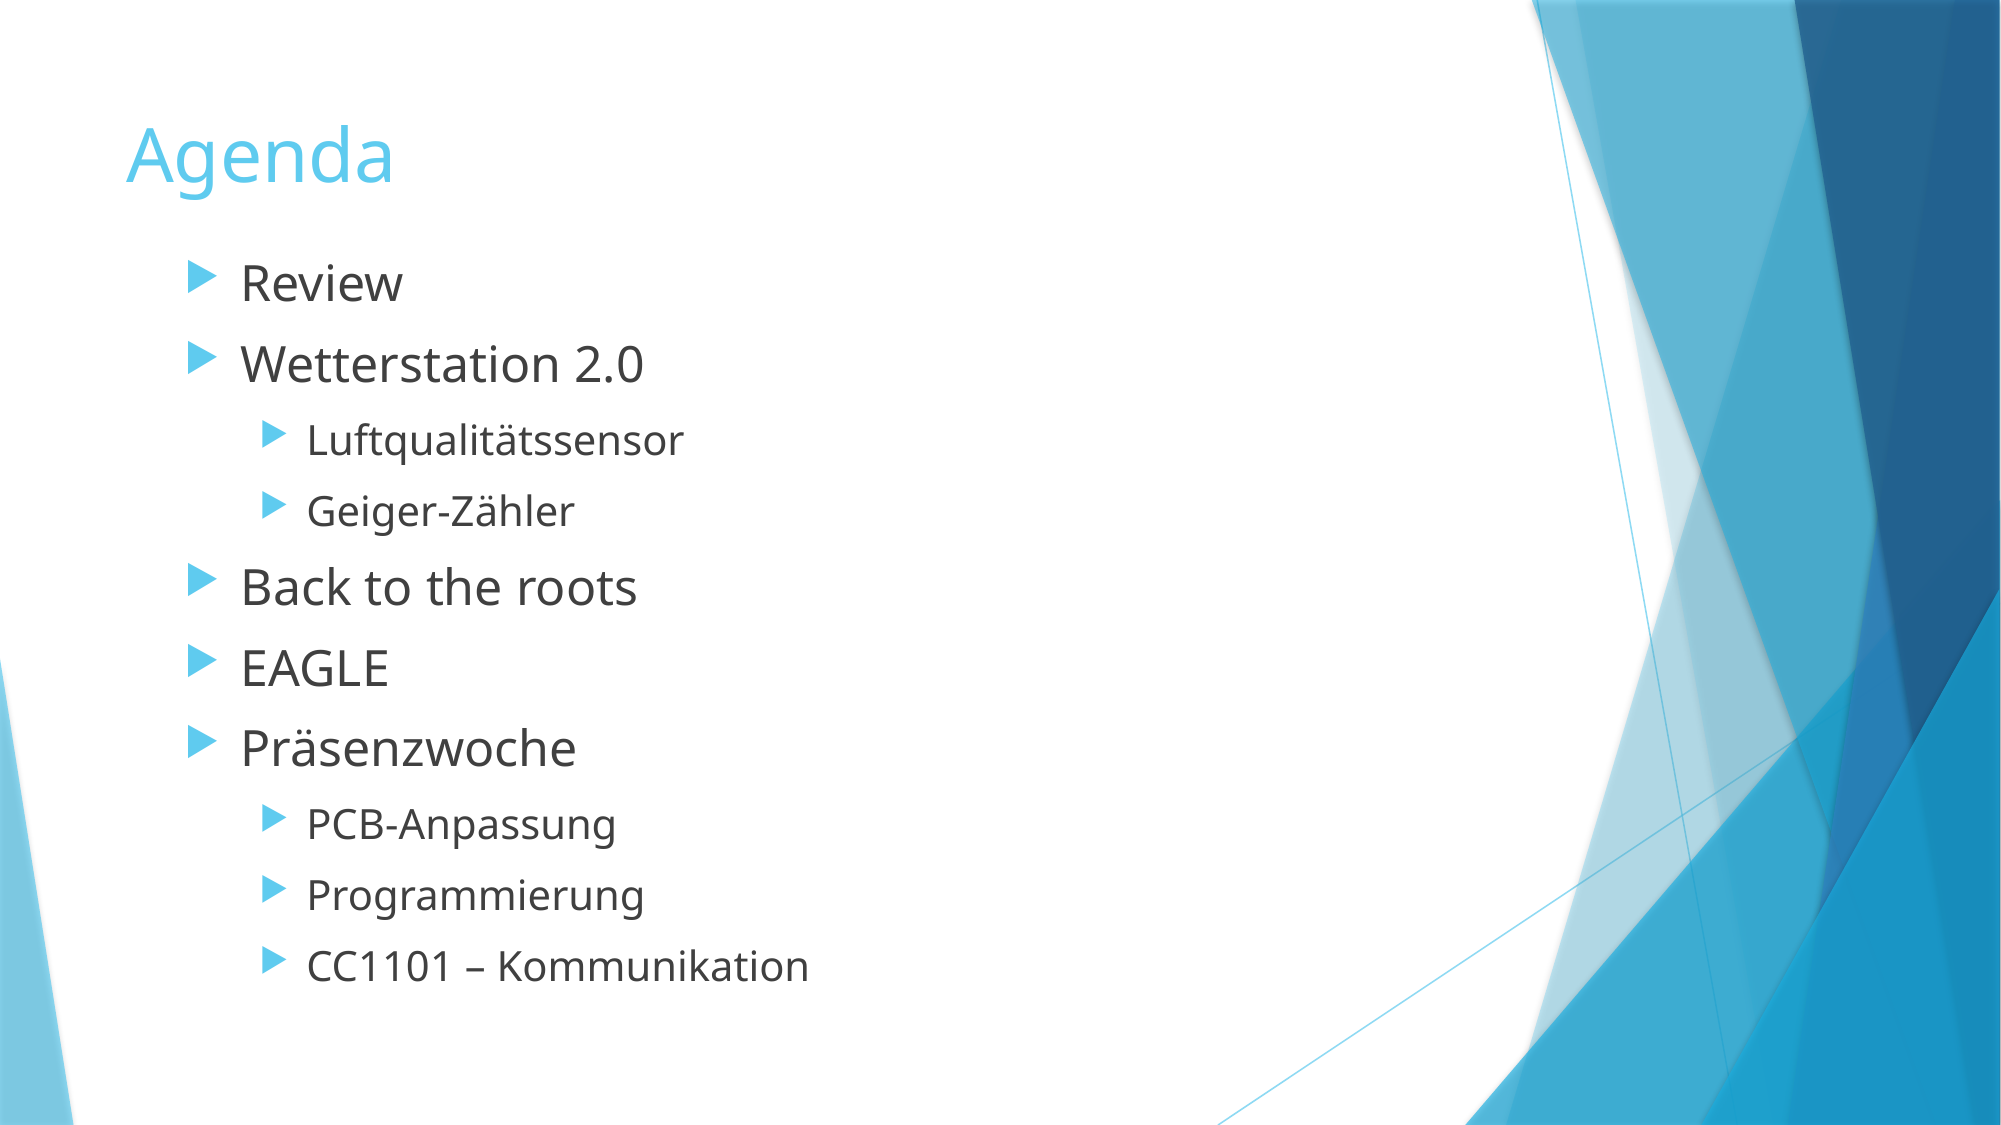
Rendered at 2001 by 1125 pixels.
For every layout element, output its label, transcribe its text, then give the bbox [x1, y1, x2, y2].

list Review Wetterstation 2.0 Luftqualitätssensor Geiger-Zähler Back to the roots EAGLE Präsenzwoche PCB-Anpassung Programmierung CC1101 – Kommunikation [169, 244, 1635, 1025]
title Agenda [111, 99, 1522, 317]
